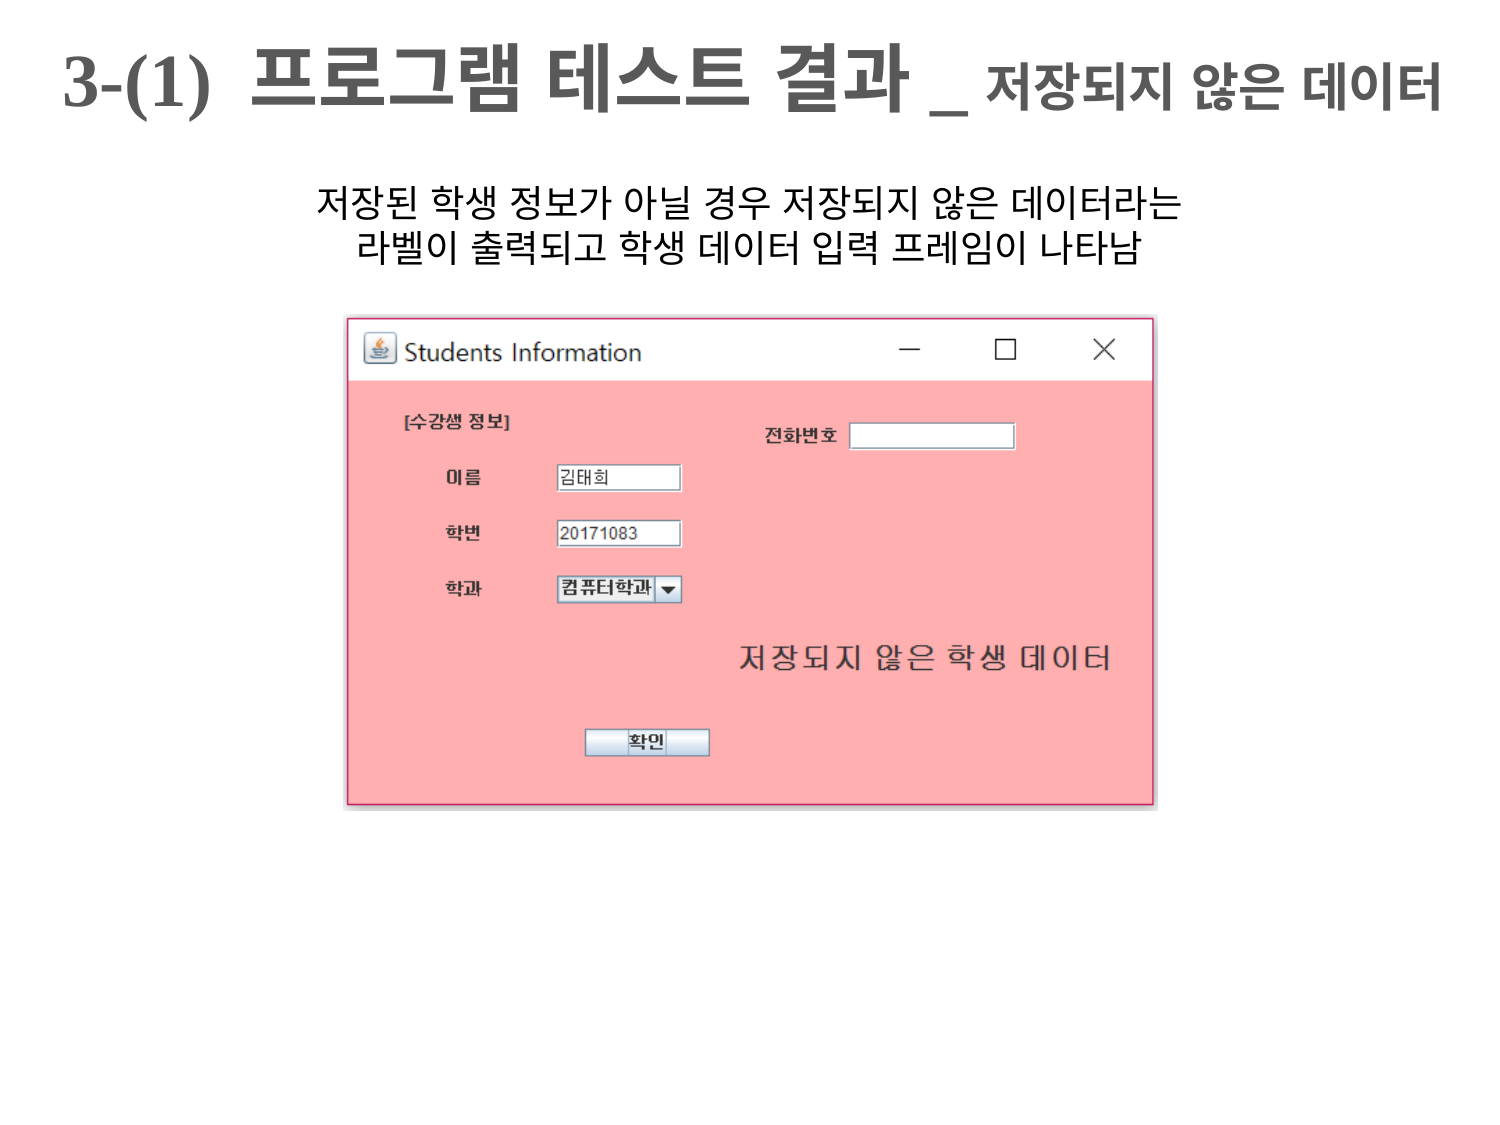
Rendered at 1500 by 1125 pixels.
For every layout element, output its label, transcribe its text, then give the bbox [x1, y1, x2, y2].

text_box 3-(1) 프로그램 테스트 결과_저장되지 않은 데이터 [47, 23, 1460, 129]
text_box 저장된 학생 정보가 아닐 경우 저장되지 않은 데이터라는 라벨이 출력되고 학생 데이터 입력 프레임이 나타남 [265, 172, 1235, 278]
picture [342, 314, 1158, 811]
